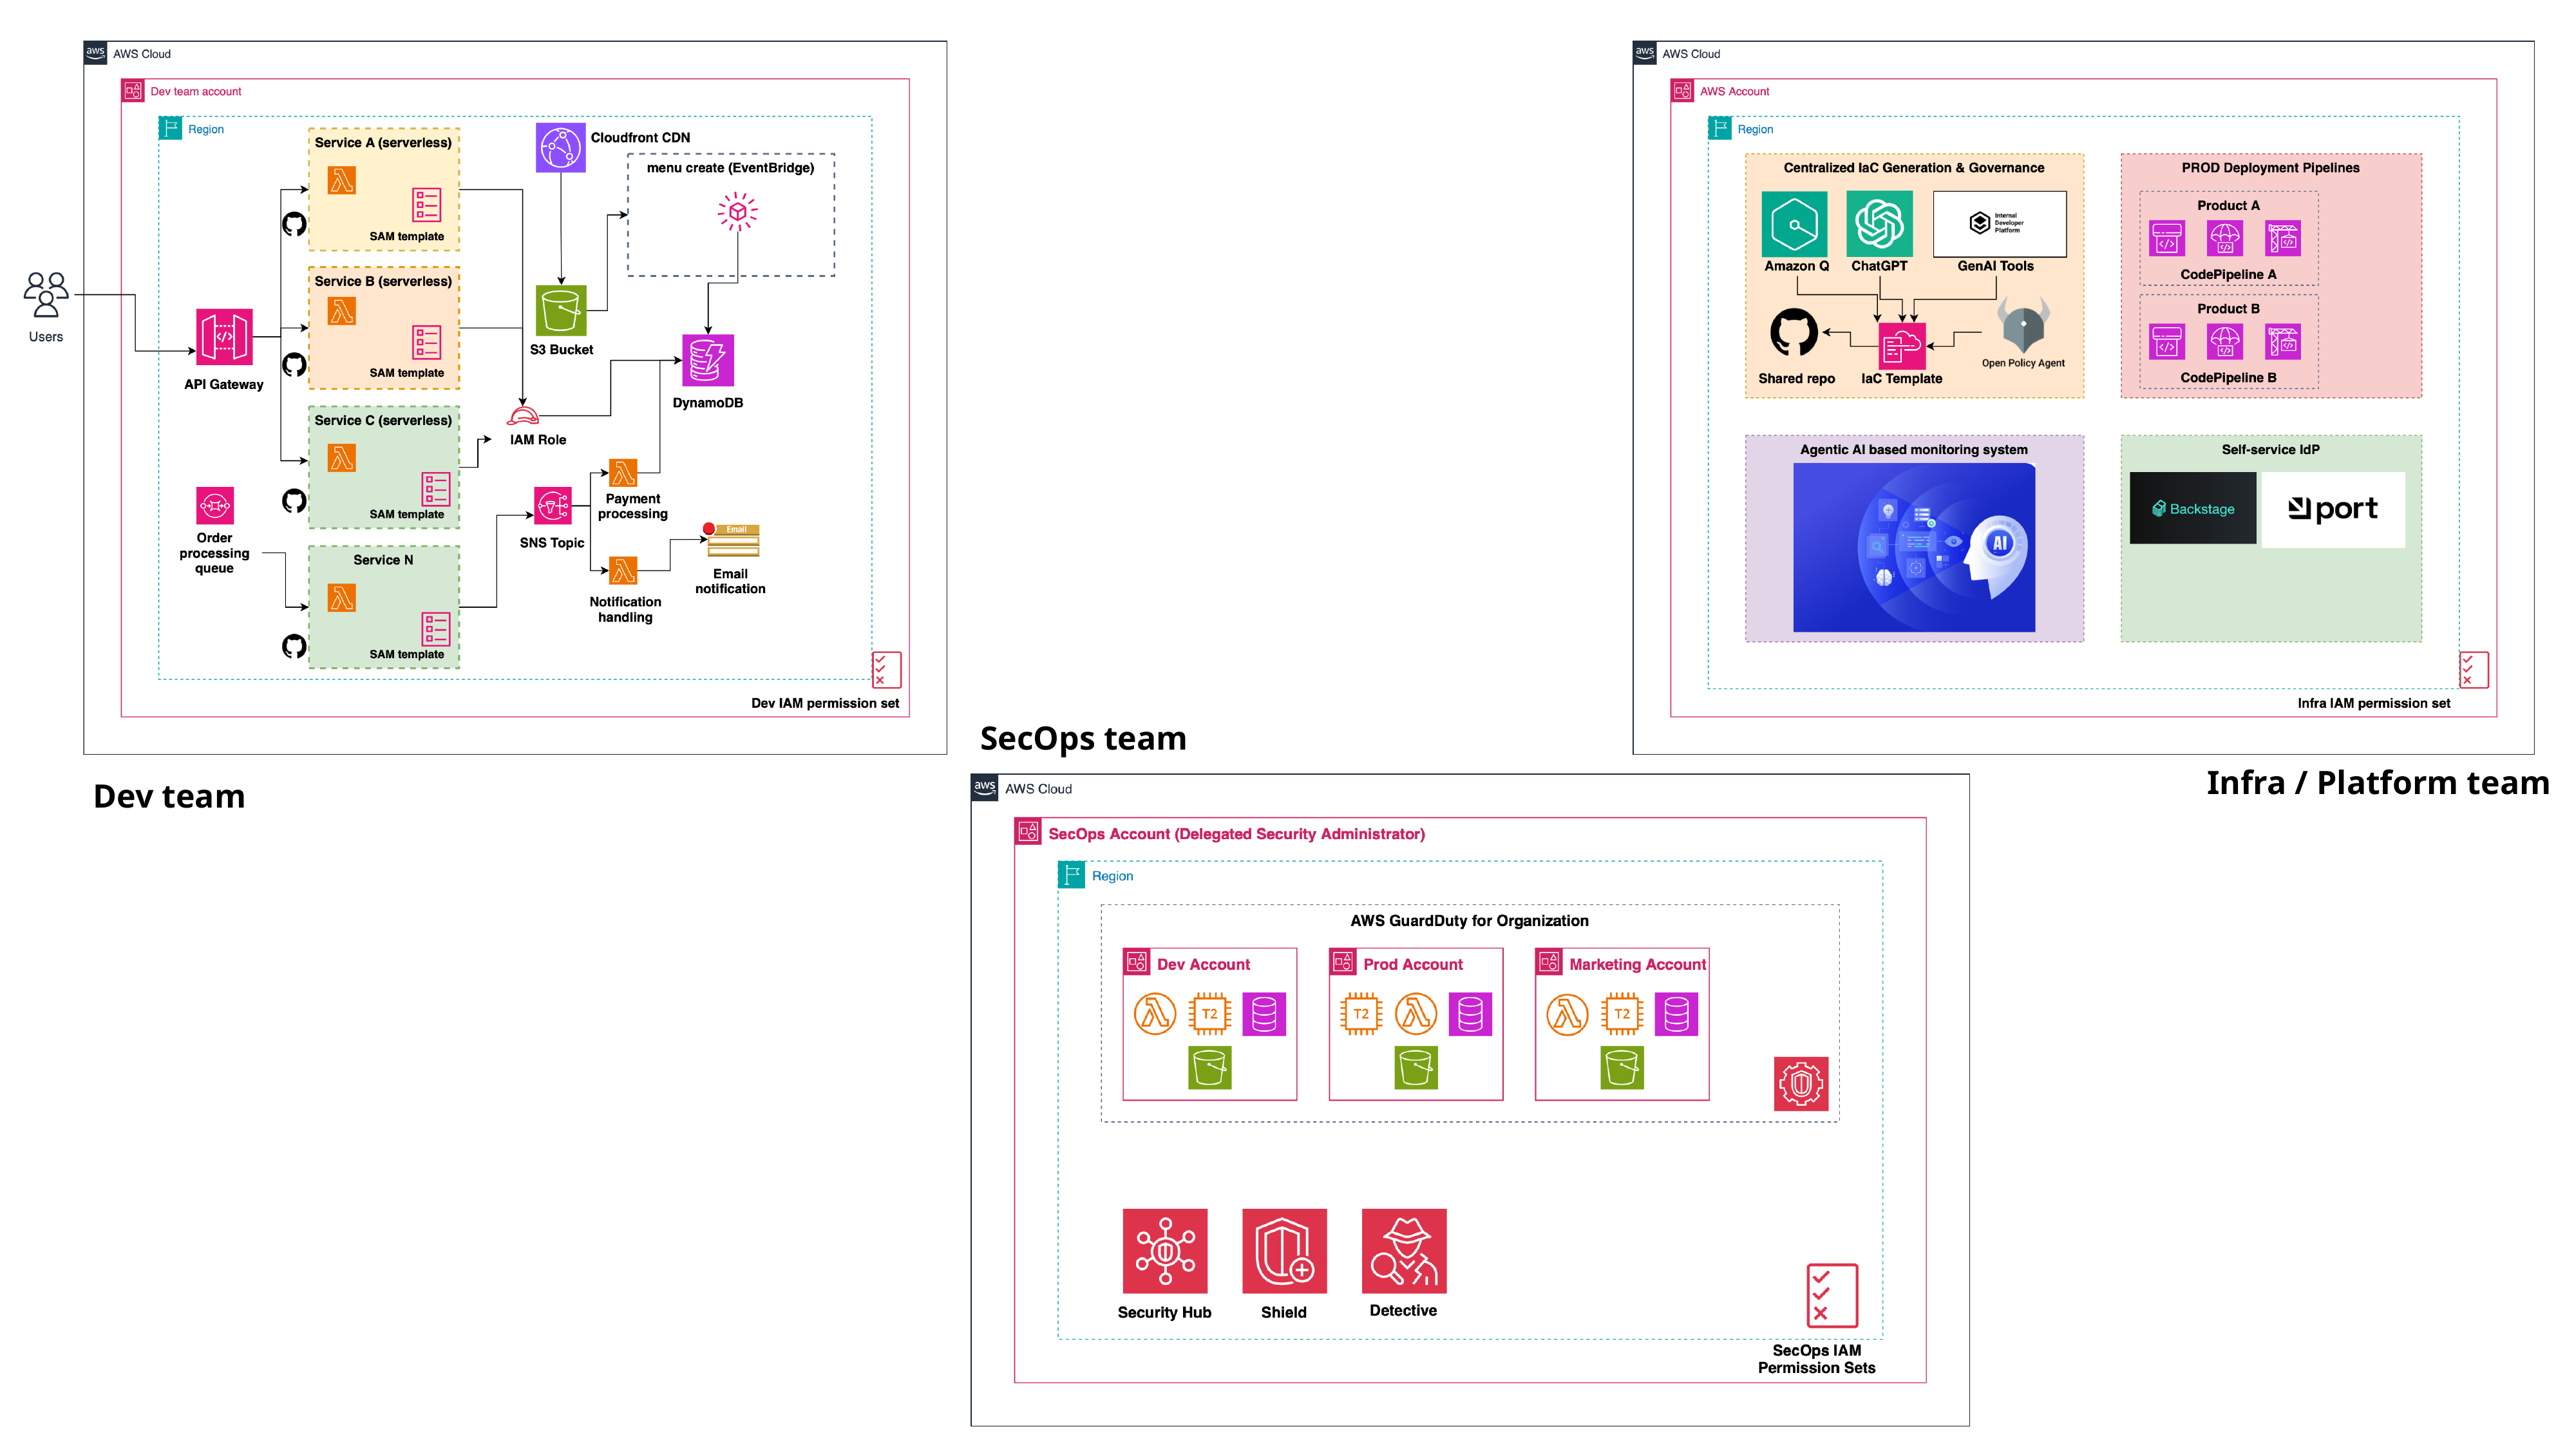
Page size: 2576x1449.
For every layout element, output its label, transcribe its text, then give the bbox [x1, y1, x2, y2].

text_box Infra / Platform team [2201, 761, 2557, 807]
text_box Dev team [88, 774, 252, 820]
picture [970, 773, 1970, 1426]
picture [17, 41, 947, 755]
picture [1633, 41, 2535, 755]
text_box SecOps team [974, 717, 1194, 762]
